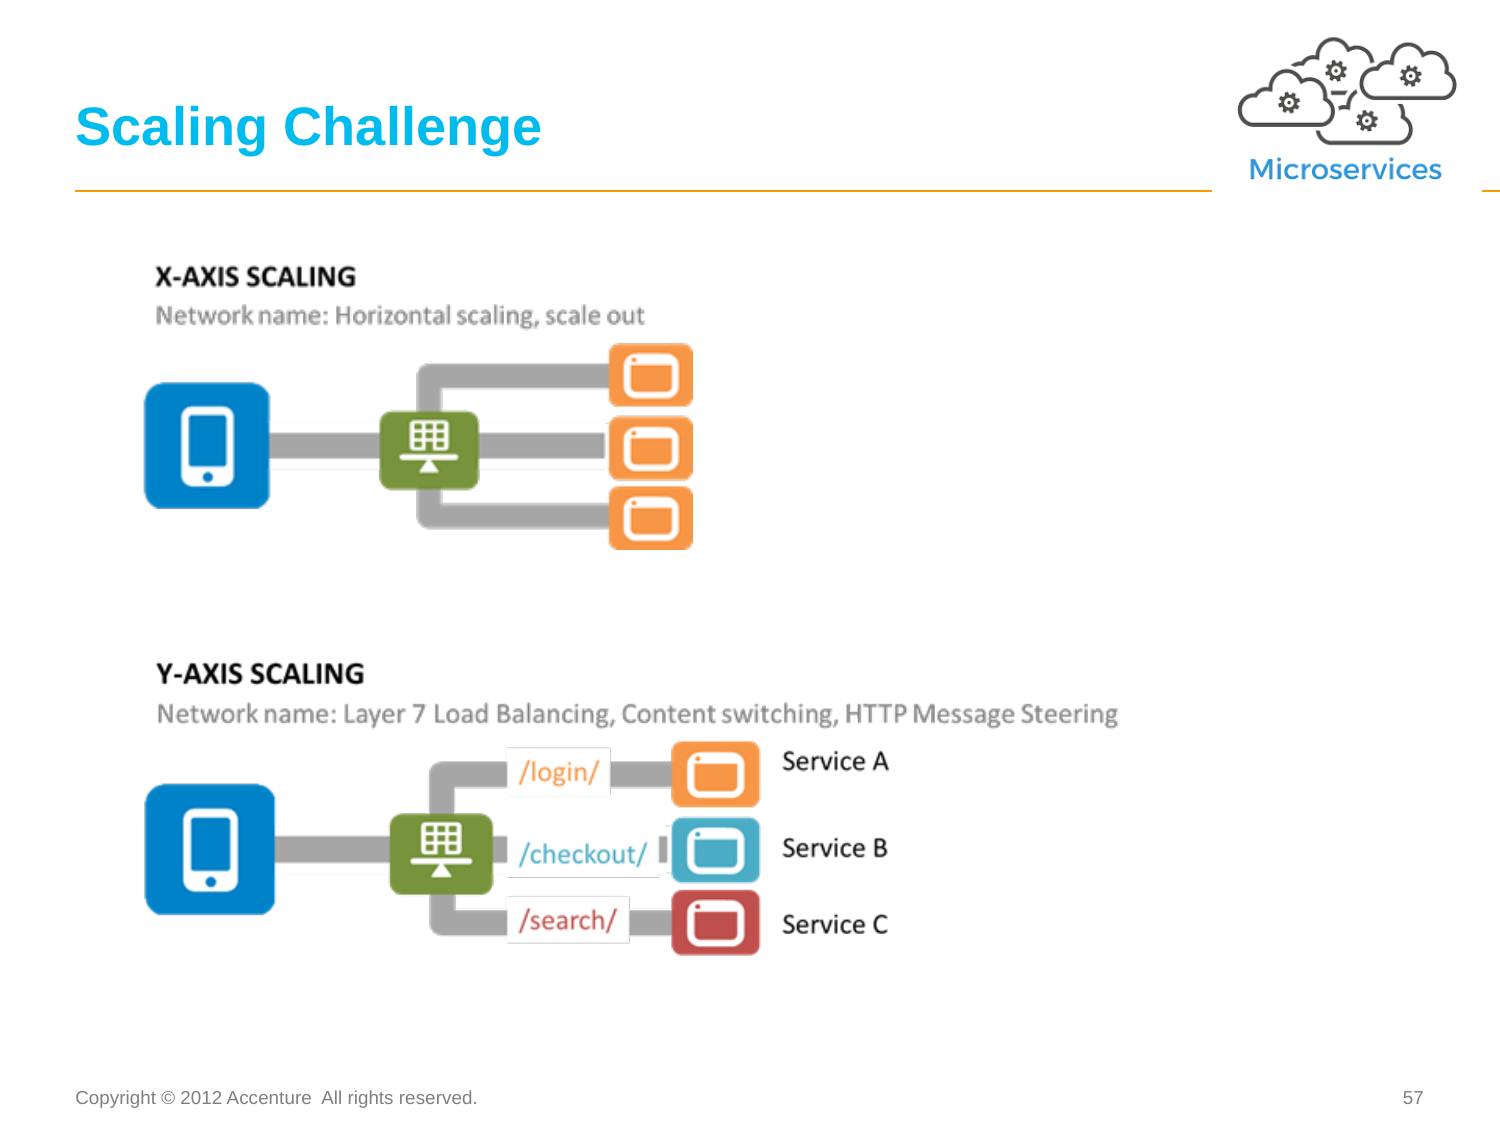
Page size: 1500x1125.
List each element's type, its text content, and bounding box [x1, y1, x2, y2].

picture [137, 644, 1138, 960]
picture [1212, 1, 1482, 203]
title Scaling Challenge [75, 27, 1422, 157]
picture [137, 249, 694, 551]
